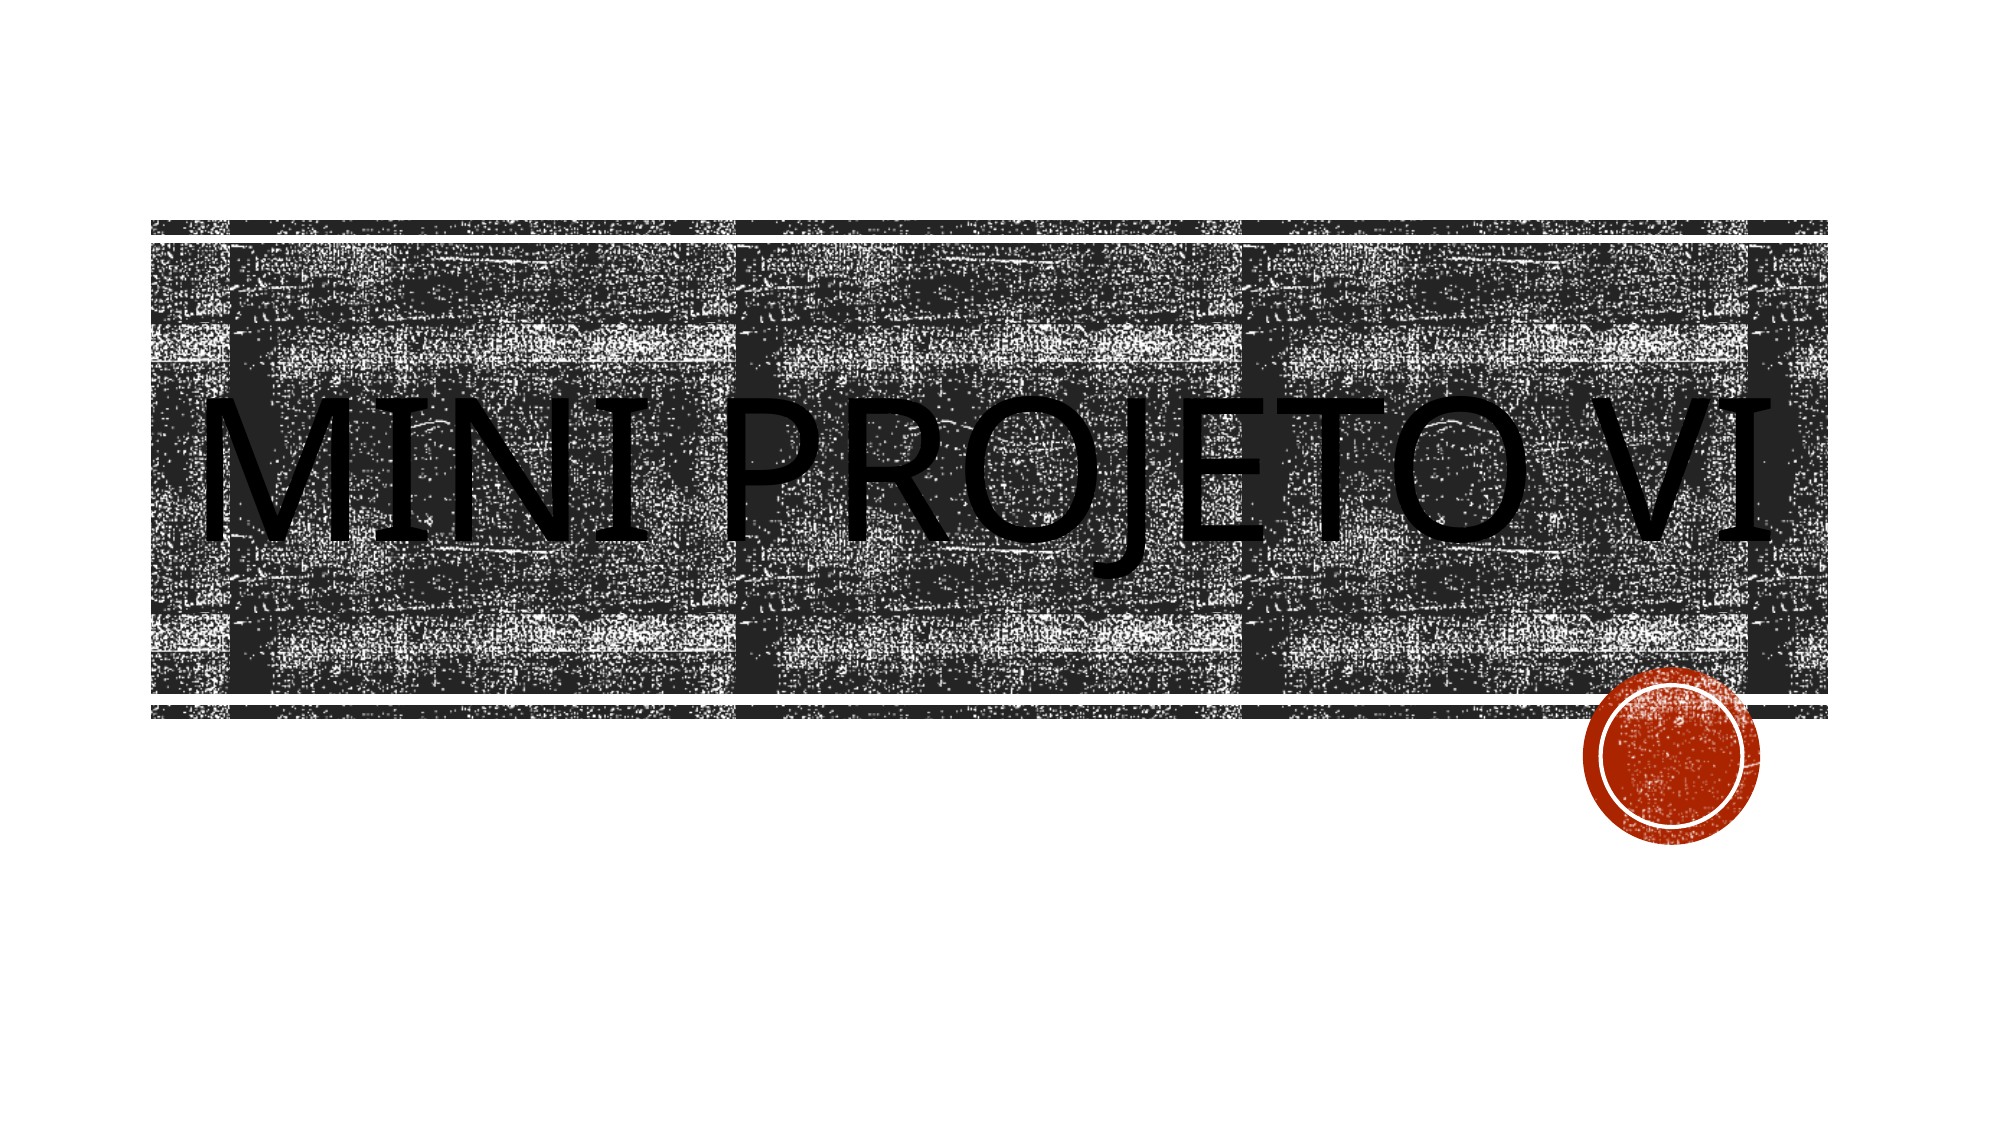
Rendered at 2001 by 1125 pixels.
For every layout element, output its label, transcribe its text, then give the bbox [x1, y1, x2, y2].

picture [1582, 733, 1761, 845]
picture [1603, 733, 1740, 824]
title Mini projeto vi [172, 234, 1808, 733]
